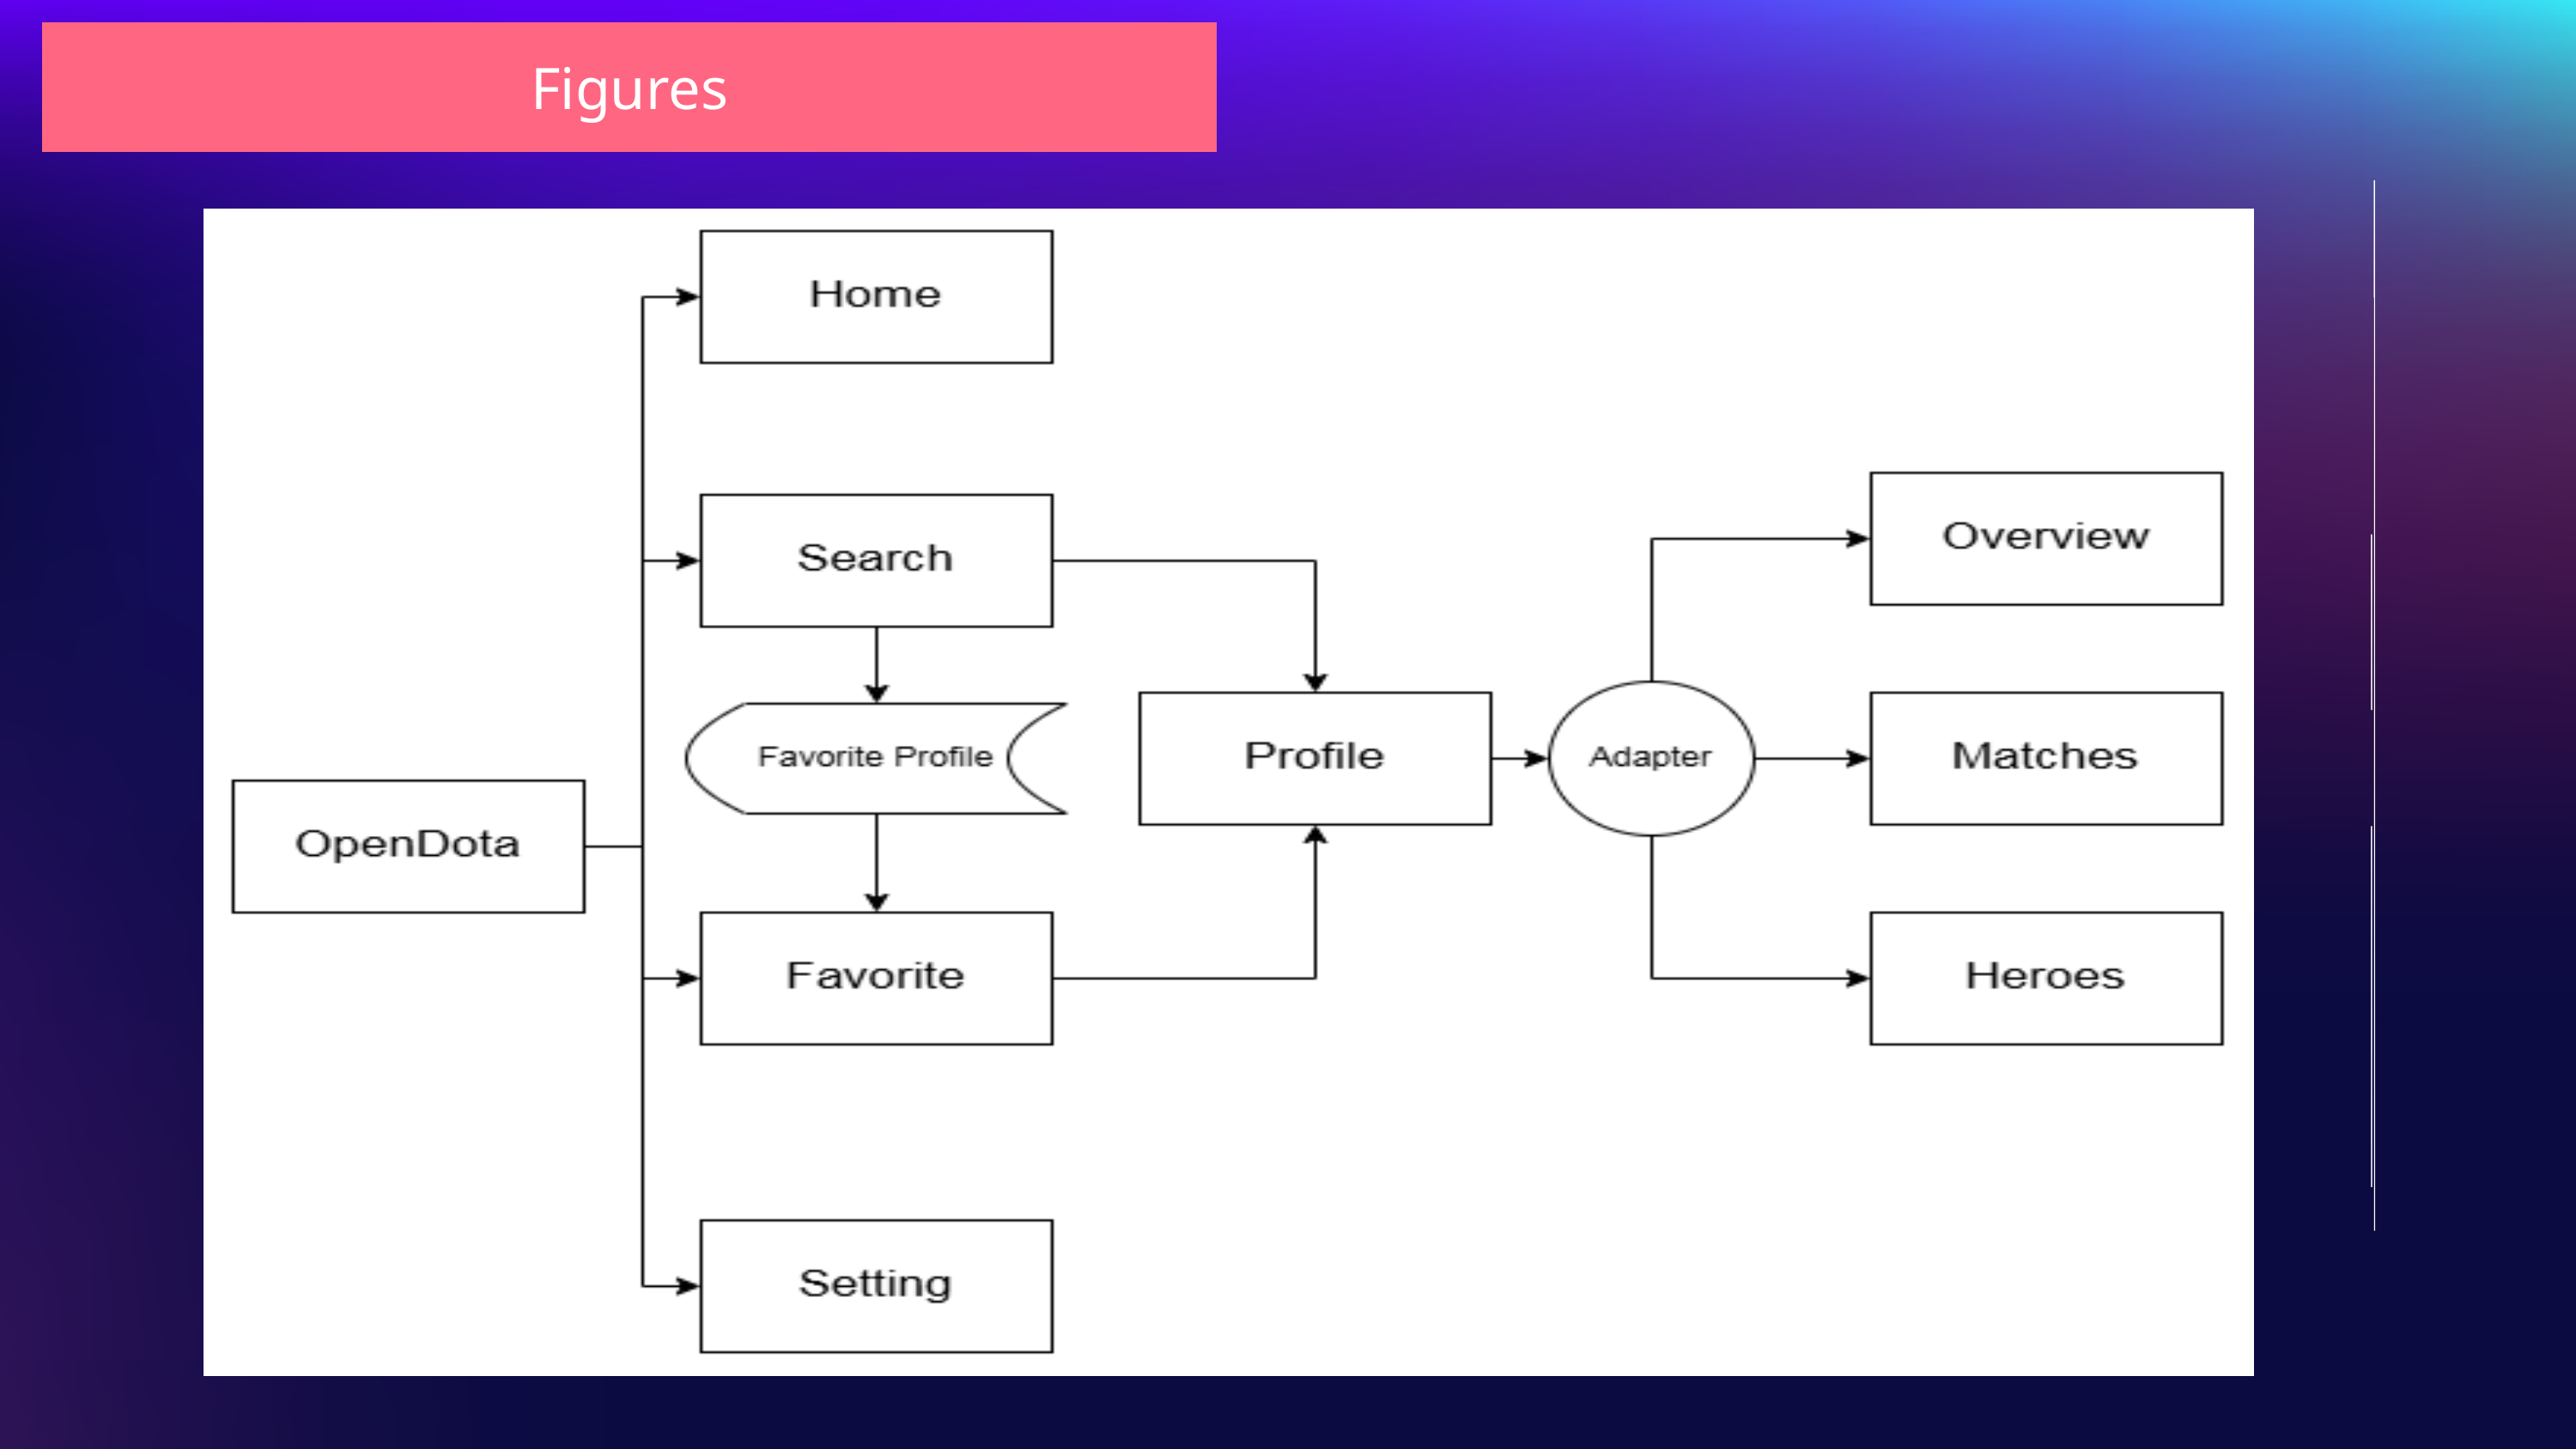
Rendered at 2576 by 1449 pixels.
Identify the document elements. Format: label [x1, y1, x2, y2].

text_box [41, 22, 1218, 153]
picture [204, 209, 2255, 1377]
text_box [0, 0, 2576, 1449]
text_box [2369, 175, 2381, 1238]
